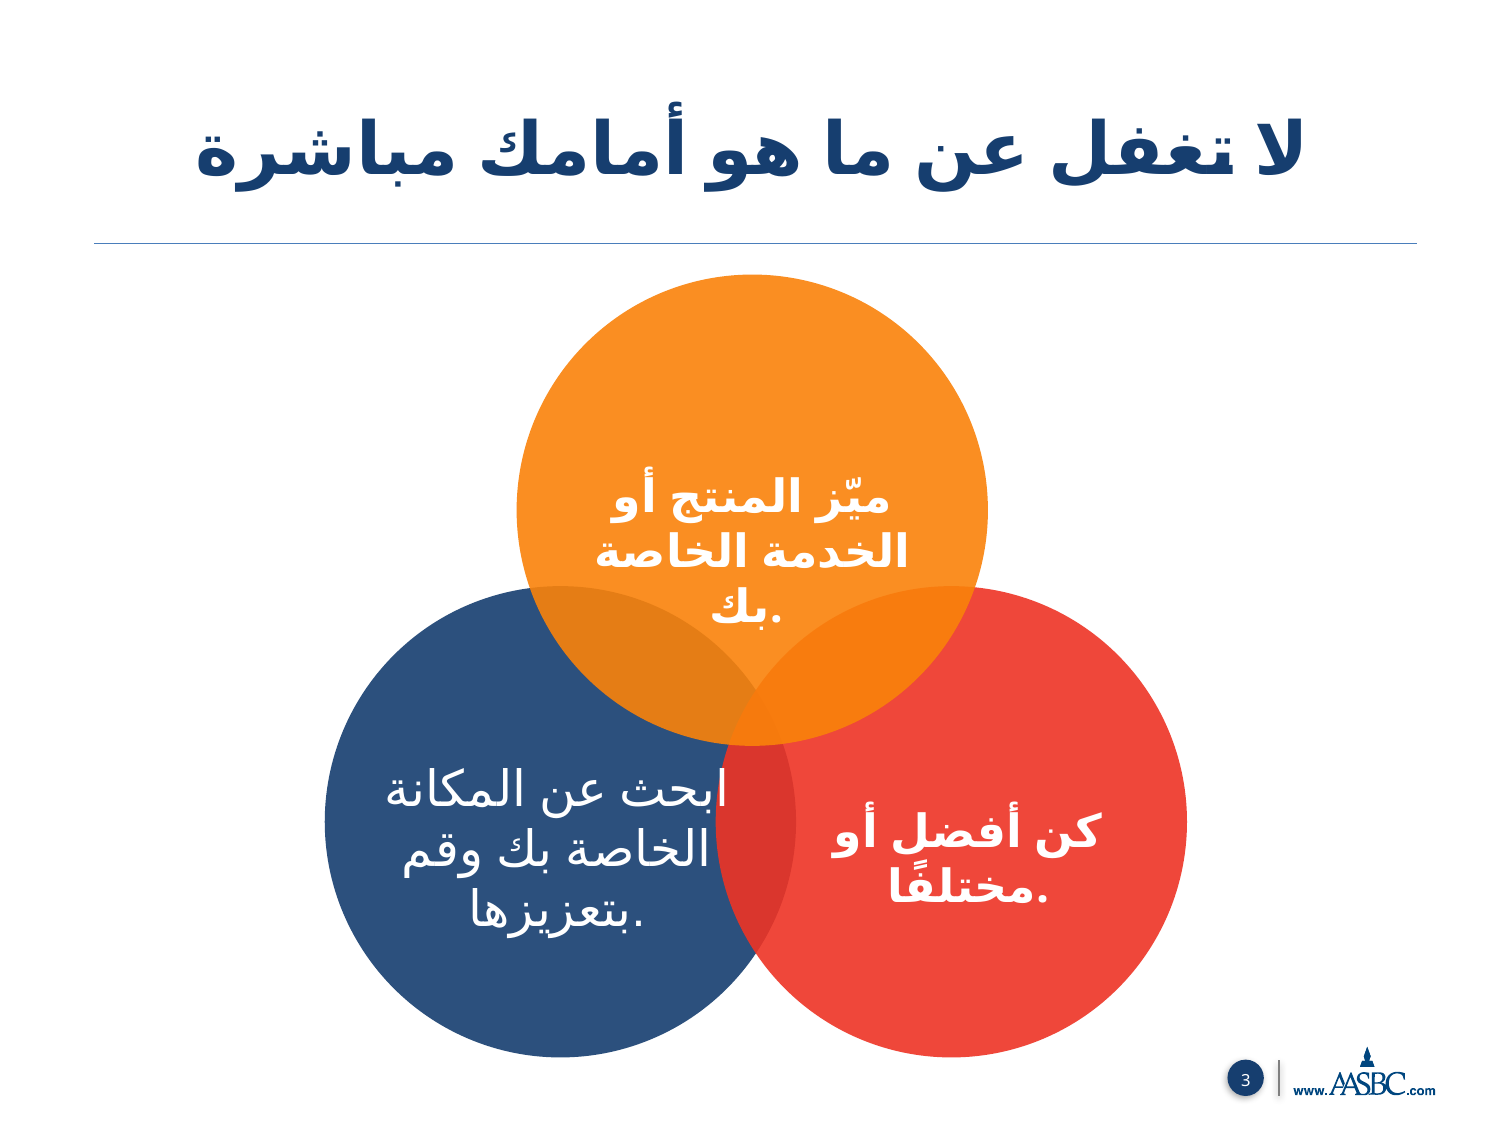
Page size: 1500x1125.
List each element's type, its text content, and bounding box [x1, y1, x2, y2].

text_box ابحث عن المكانة الخاصة بك وقم بتعزيزها. [362, 749, 752, 944]
text_box لا تغفل عن ما هو أمامك مباشرة [155, 94, 1350, 242]
text_box [514, 272, 991, 748]
text_box ميّز المنتج أو الخدمة الخاصة بك. [557, 459, 947, 640]
text_box [322, 586, 757, 1060]
text_box كن أفضل أو مختلفًا. [773, 793, 1163, 919]
text_box [725, 585, 1190, 1060]
